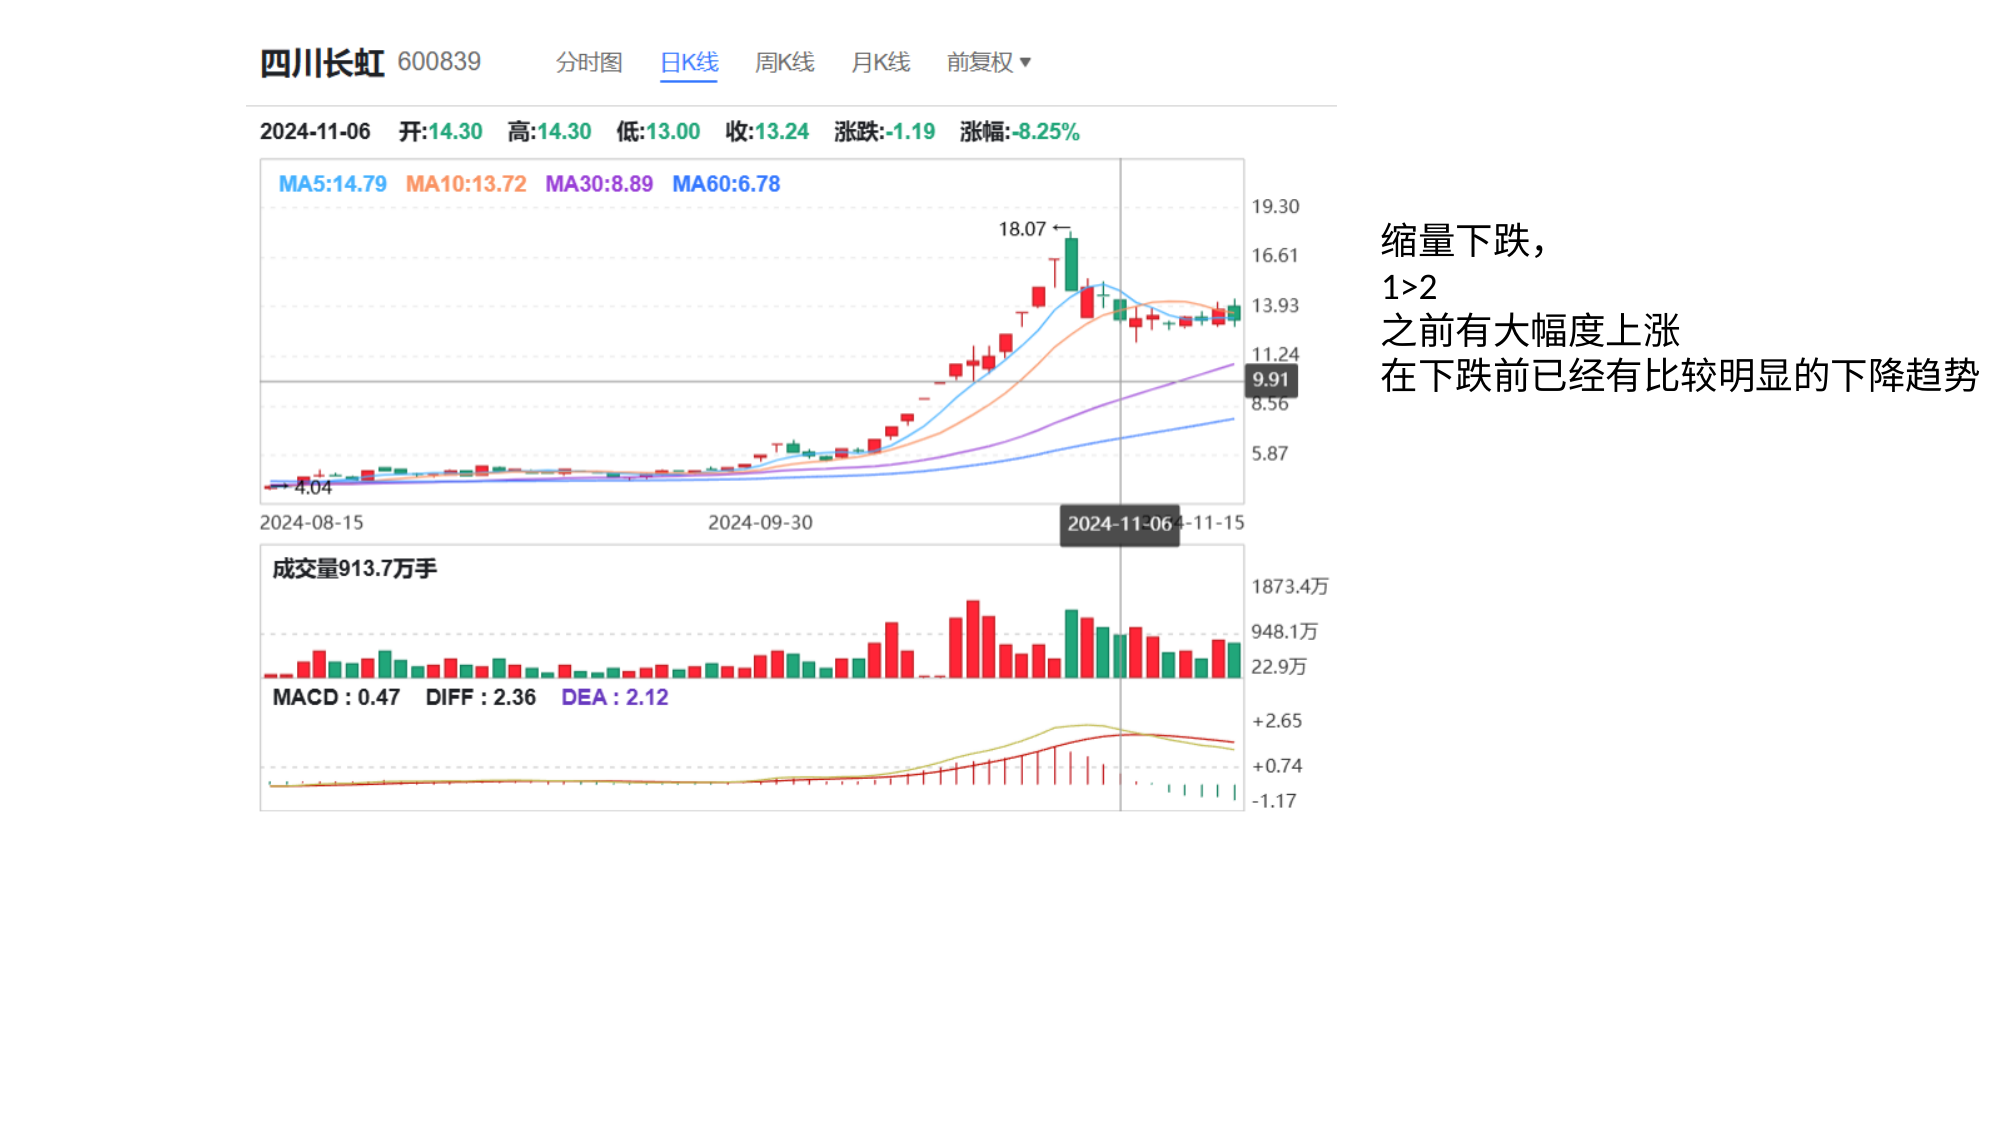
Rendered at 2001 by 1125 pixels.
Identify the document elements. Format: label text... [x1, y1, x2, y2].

text_box 缩量下跌， 1>2 之前有大幅度上涨 在下跌前已经有比较明显的下降趋势 [1366, 209, 2000, 405]
picture [245, 23, 1337, 819]
